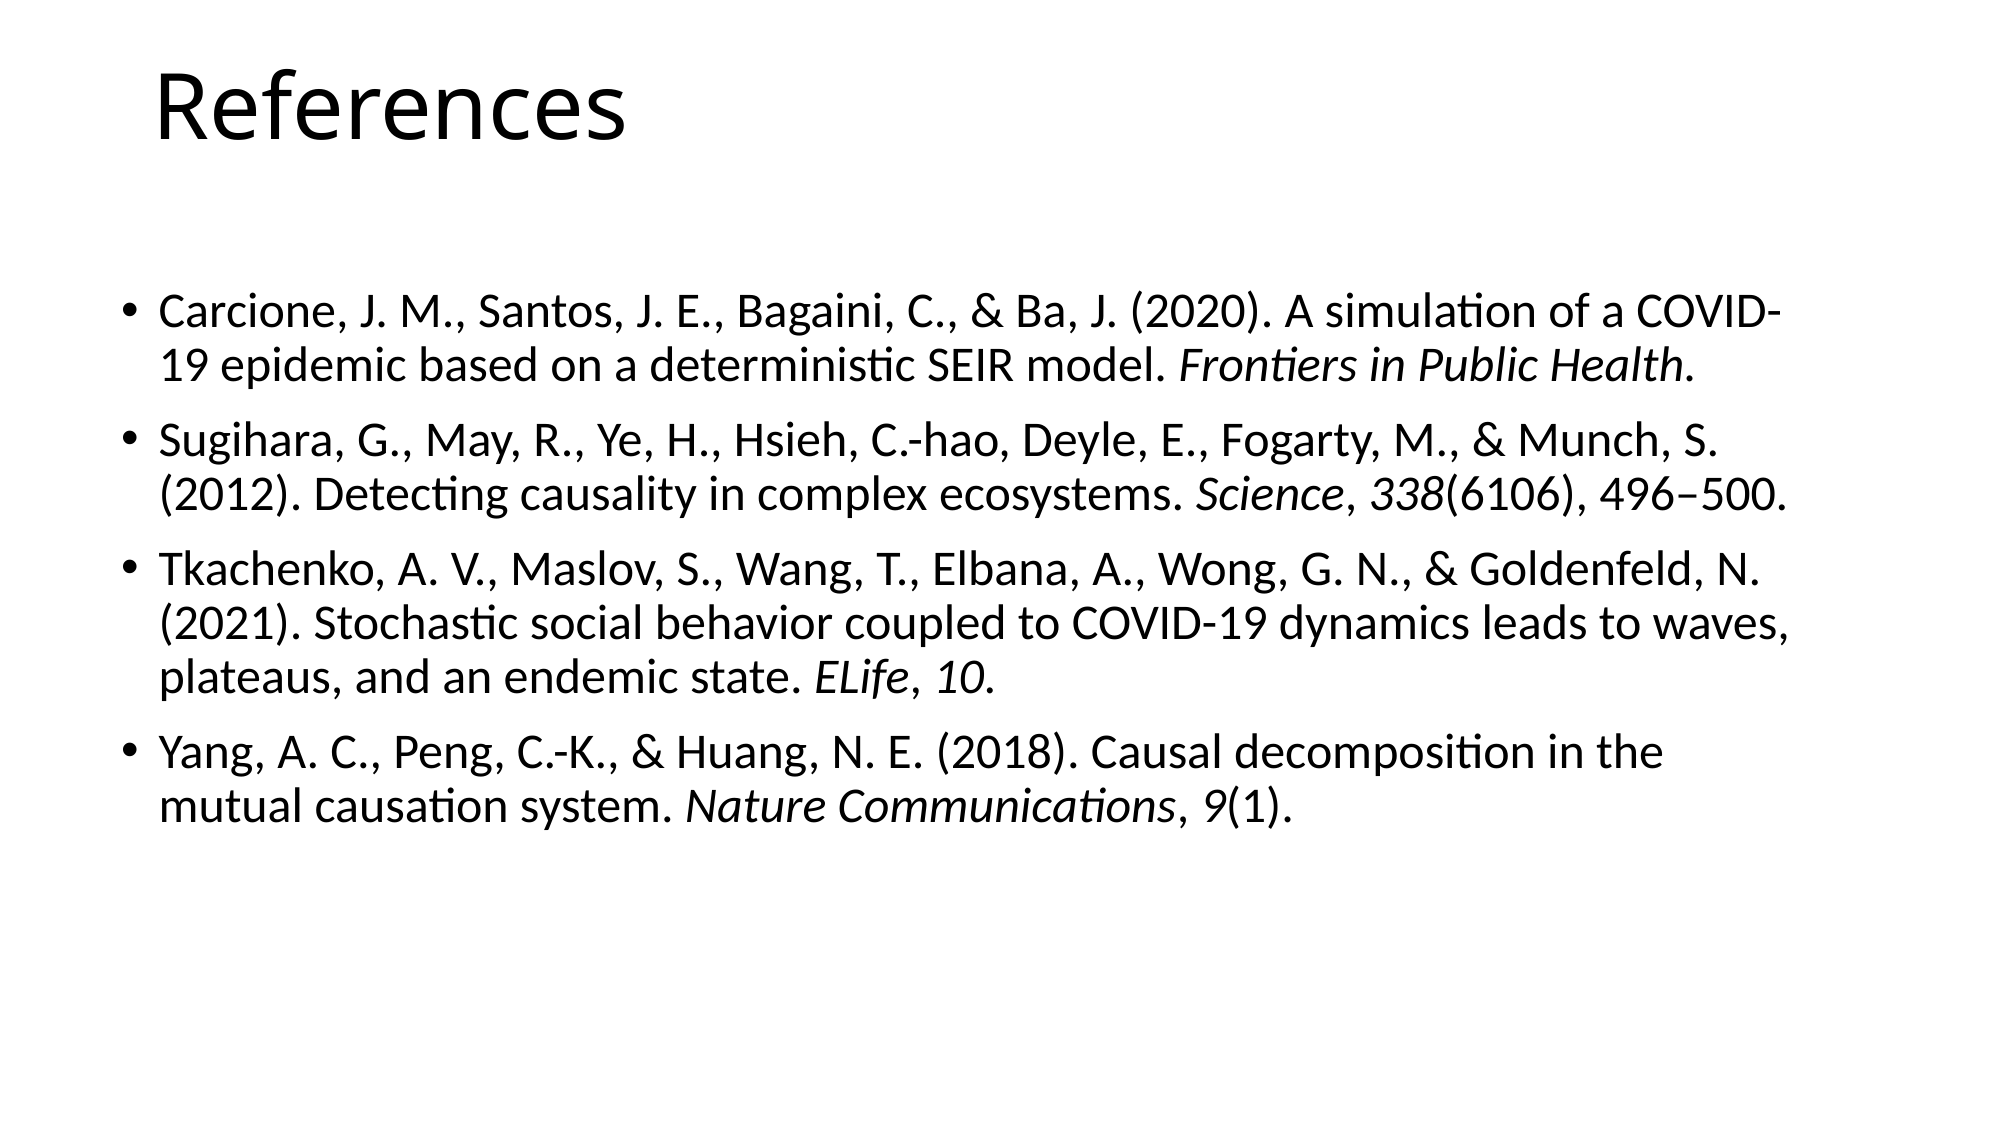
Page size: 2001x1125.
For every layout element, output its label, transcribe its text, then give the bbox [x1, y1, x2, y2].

list Carcione, J. M., Santos, J. E., Bagaini, C., & Ba, J. (2020). A simulation of a COVID-19 epidemic based on a deterministic SEIR model. Frontiers in Public Health. Sugihara, G., May, R., Ye, H., Hsieh, C.-hao, Deyle, E., Fogarty, M., & Munch, S. (2012). Detecting causality in complex ecosystems. Science, 338(6106), 496–500. Tkachenko, A. V., Maslov, S., Wang, T., Elbana, A., Wong, G. N., & Goldenfeld, N. (2021). Stochastic social behavior coupled to COVID-19 dynamics leads to waves, plateaus, and an endemic state. ELife, 10. Yang, A. C., Peng, C.-K., & Huang, N. E. (2018). Causal decomposition in the mutual causation system. Nature Communications, 9(1). [106, 277, 1832, 992]
title References [137, 25, 1863, 195]
